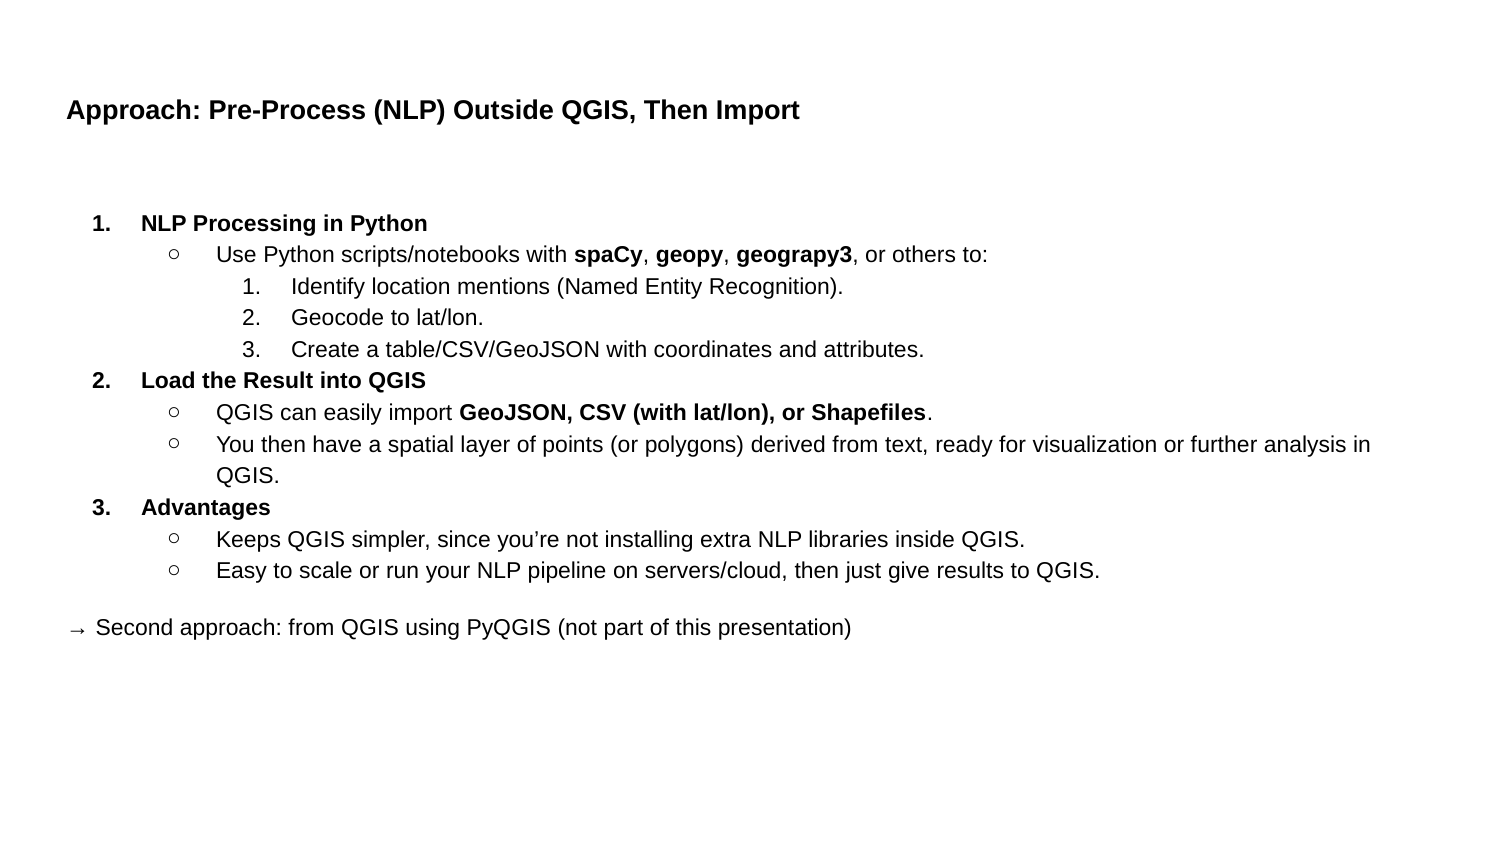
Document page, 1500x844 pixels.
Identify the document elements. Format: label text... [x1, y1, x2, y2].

list NLP Processing in Python Use Python scripts/notebooks with spaCy, geopy, geograpy3, or others to: Identify location mentions (Named Entity Recognition). Geocode to lat/lon. Create a table/CSV/GeoJSON with coordinates and attributes. Load the Result into QGIS QGIS can easily import GeoJSON, CSV (with lat/lon), or Shapefiles. You then have a spatial layer of points (or polygons) derived from text, ready for visualization or further analysis in QGIS. Advantages Keeps QGIS simpler, since you’re not installing extra NLP libraries inside QGIS. Easy to scale or run your NLP pipeline on servers/cloud, then just give results to QGIS. → Second approach: from QGIS using PyQGIS (not part of this presentation) [51, 189, 1449, 750]
title Approach: Pre-Process (NLP) Outside QGIS, Then Import [51, 72, 1449, 167]
